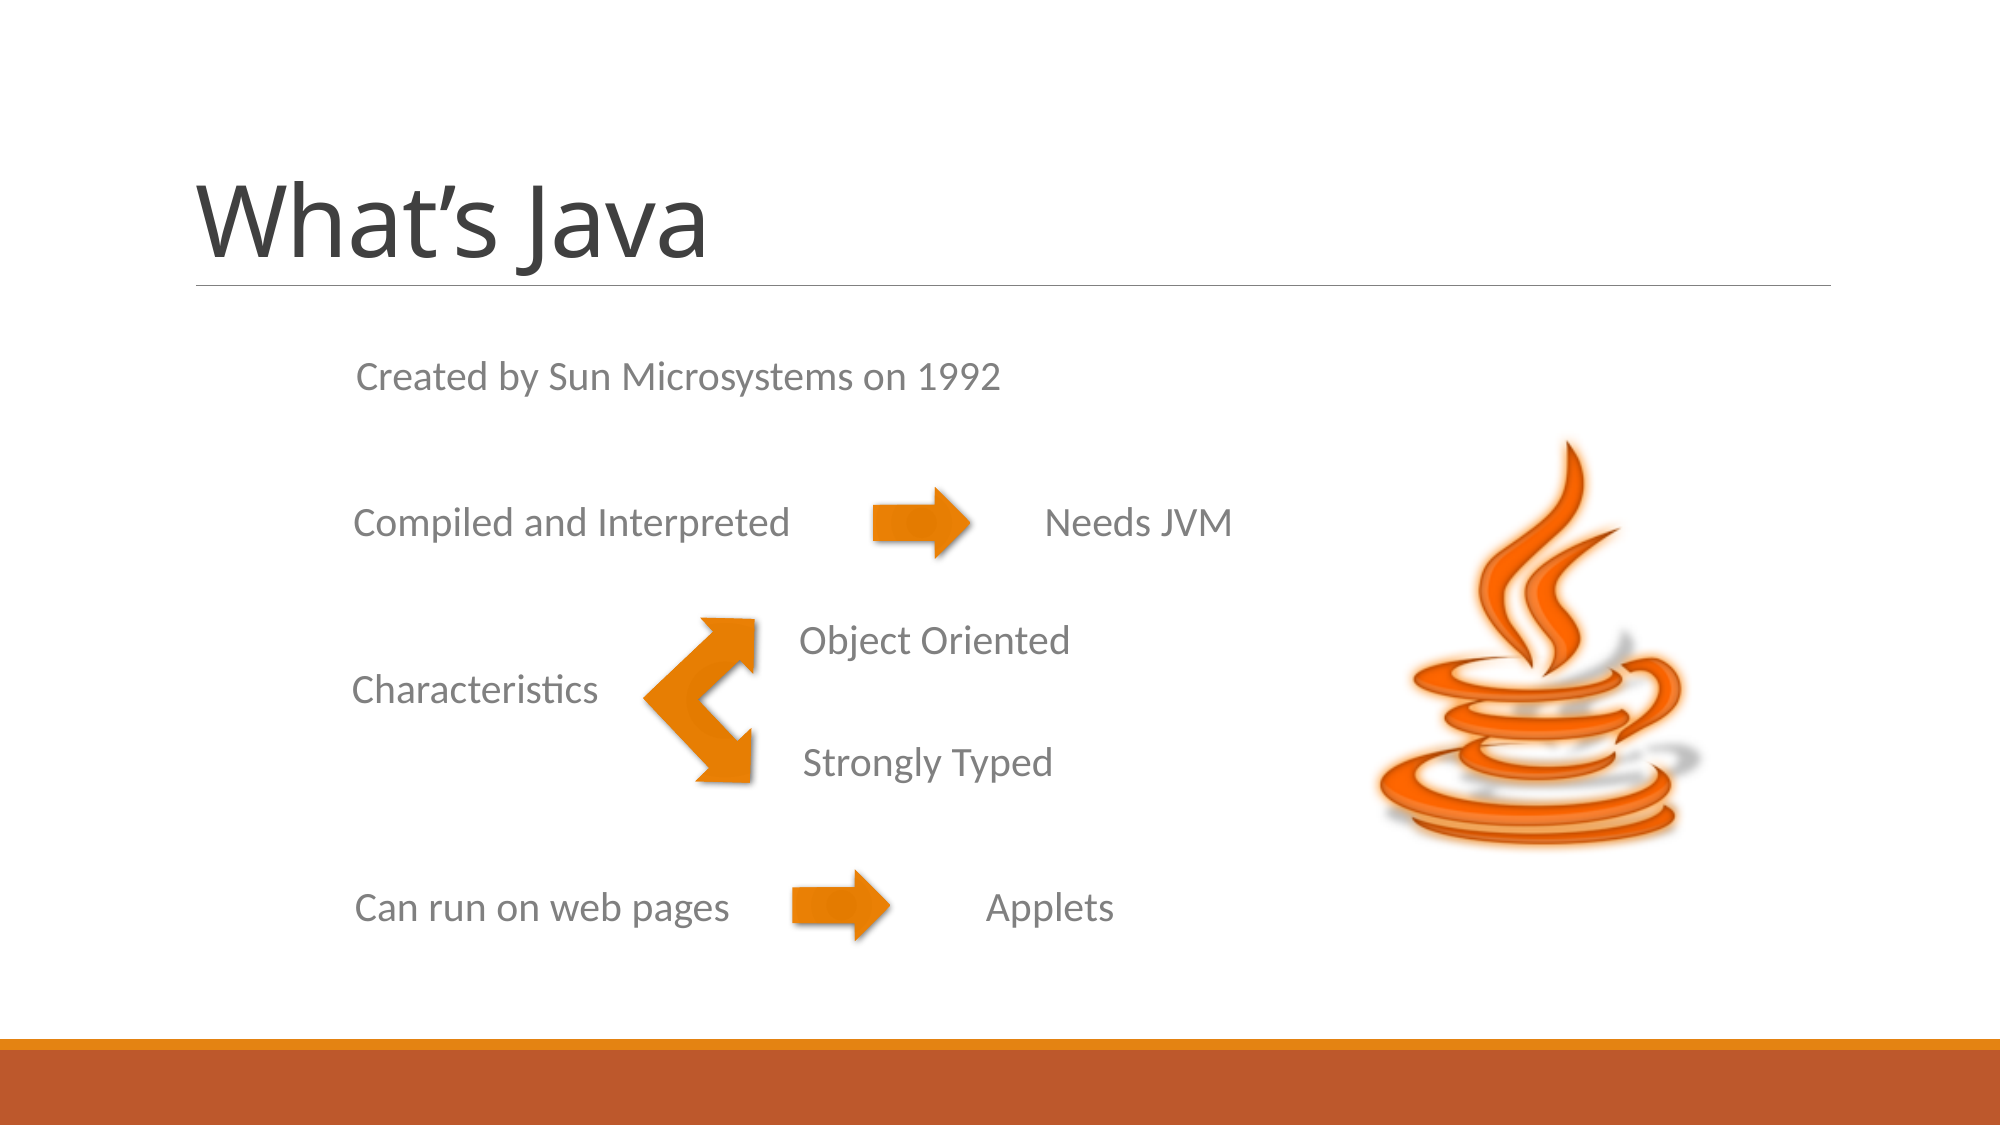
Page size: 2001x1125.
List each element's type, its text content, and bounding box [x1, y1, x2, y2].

title What’s Java [180, 47, 1830, 285]
picture [1329, 427, 1763, 860]
text_box [792, 869, 891, 942]
text_box Strongly Typed [788, 727, 1106, 793]
text_box [872, 487, 971, 559]
text_box Characteristics [337, 654, 614, 770]
text_box [643, 617, 755, 783]
text_box Applets [971, 872, 1130, 938]
text_box Needs JVM [1029, 487, 1250, 552]
text_box Compiled and Interpreted [338, 487, 814, 553]
text_box Object Oriented [784, 605, 1102, 720]
text_box Created by Sun Microsystems on 1992 [341, 341, 1017, 457]
text_box Can run on web pages [340, 872, 745, 938]
